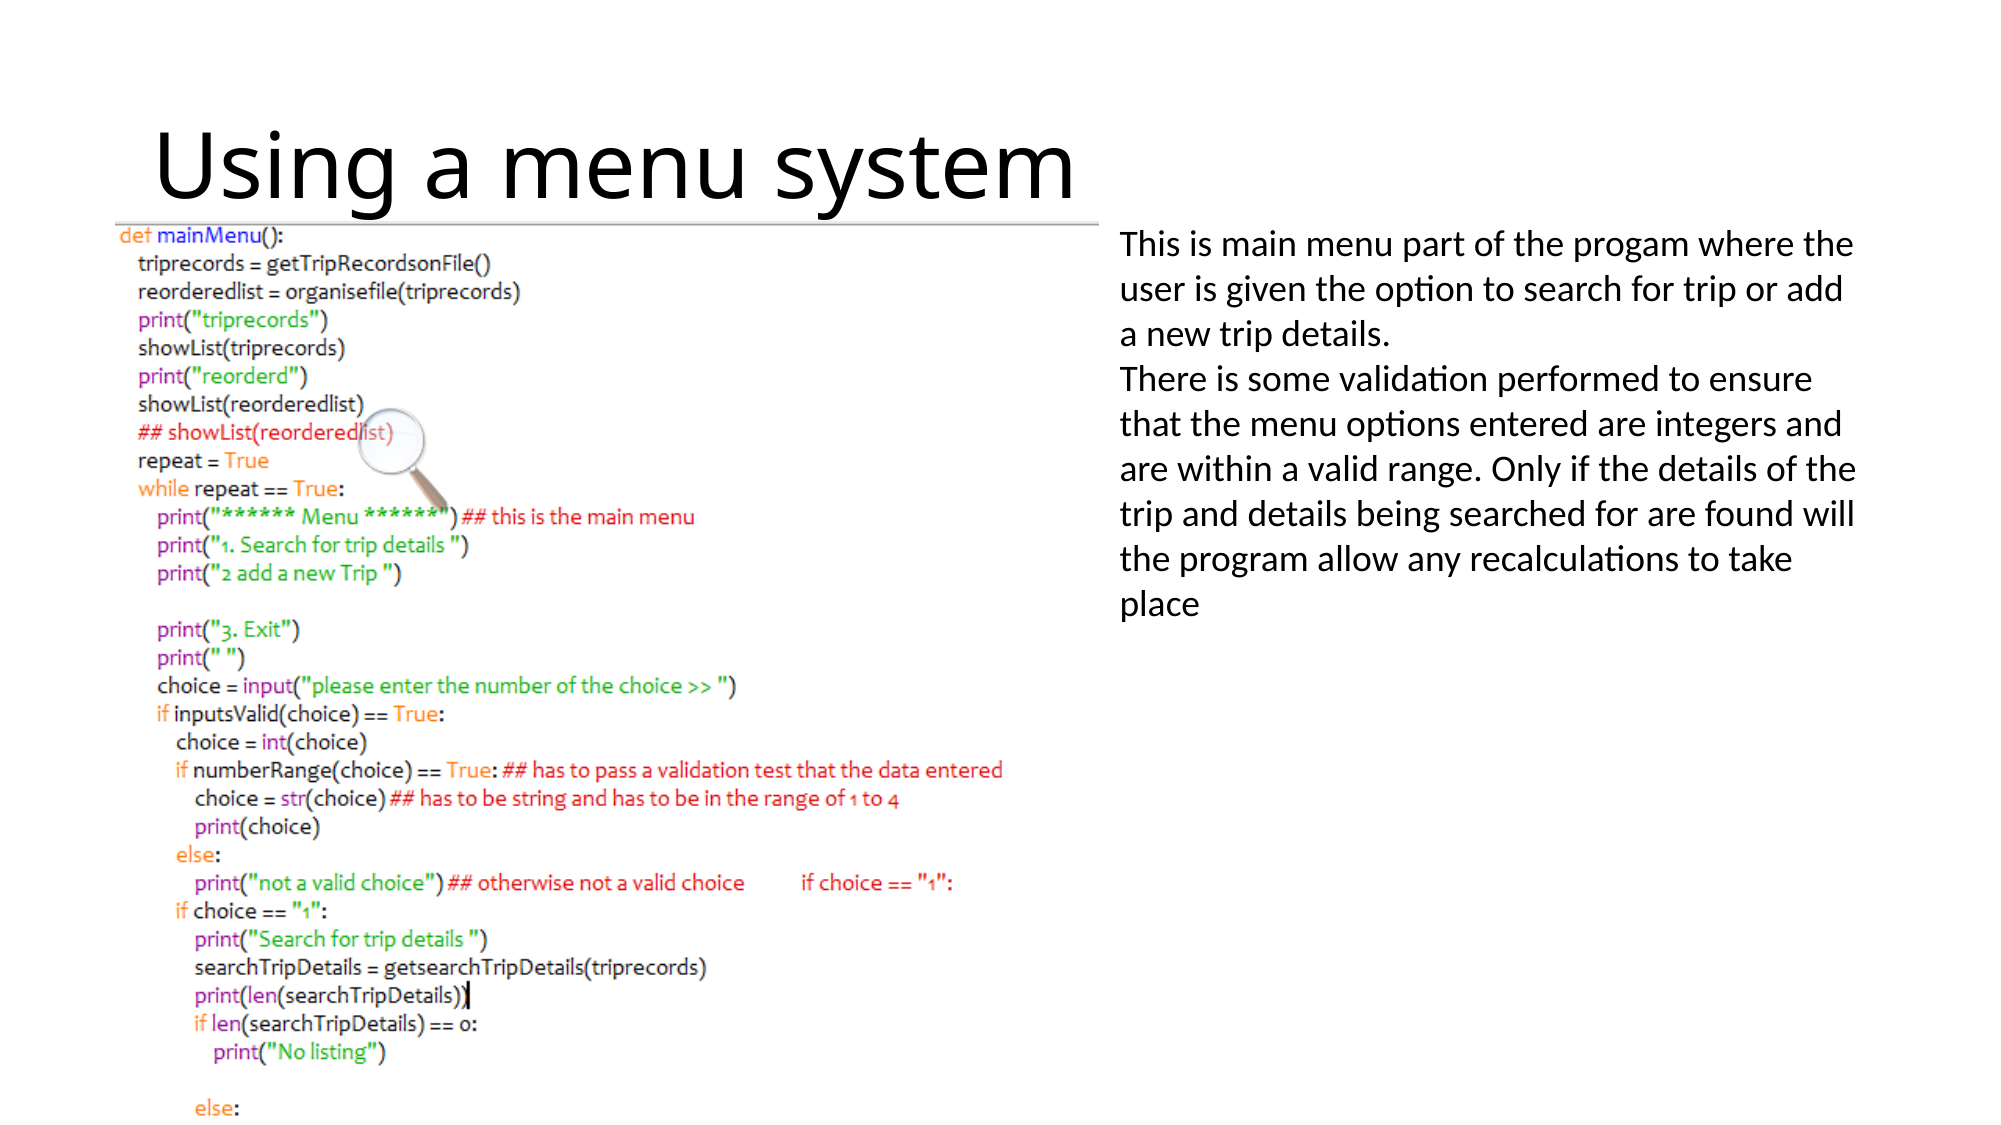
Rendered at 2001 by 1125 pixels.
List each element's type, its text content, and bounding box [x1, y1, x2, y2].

title Using a menu system [137, 59, 1863, 278]
picture [115, 221, 1099, 1125]
text_box This is main menu part of the progam where the user is given the option to search for trip or add a new trip details. There is some validation performed to ensure that the menu options entered are integers and are within a valid range. Only if the details of the trip and details being searched for are found will the program allow any recalculations to take place [1104, 211, 1885, 631]
